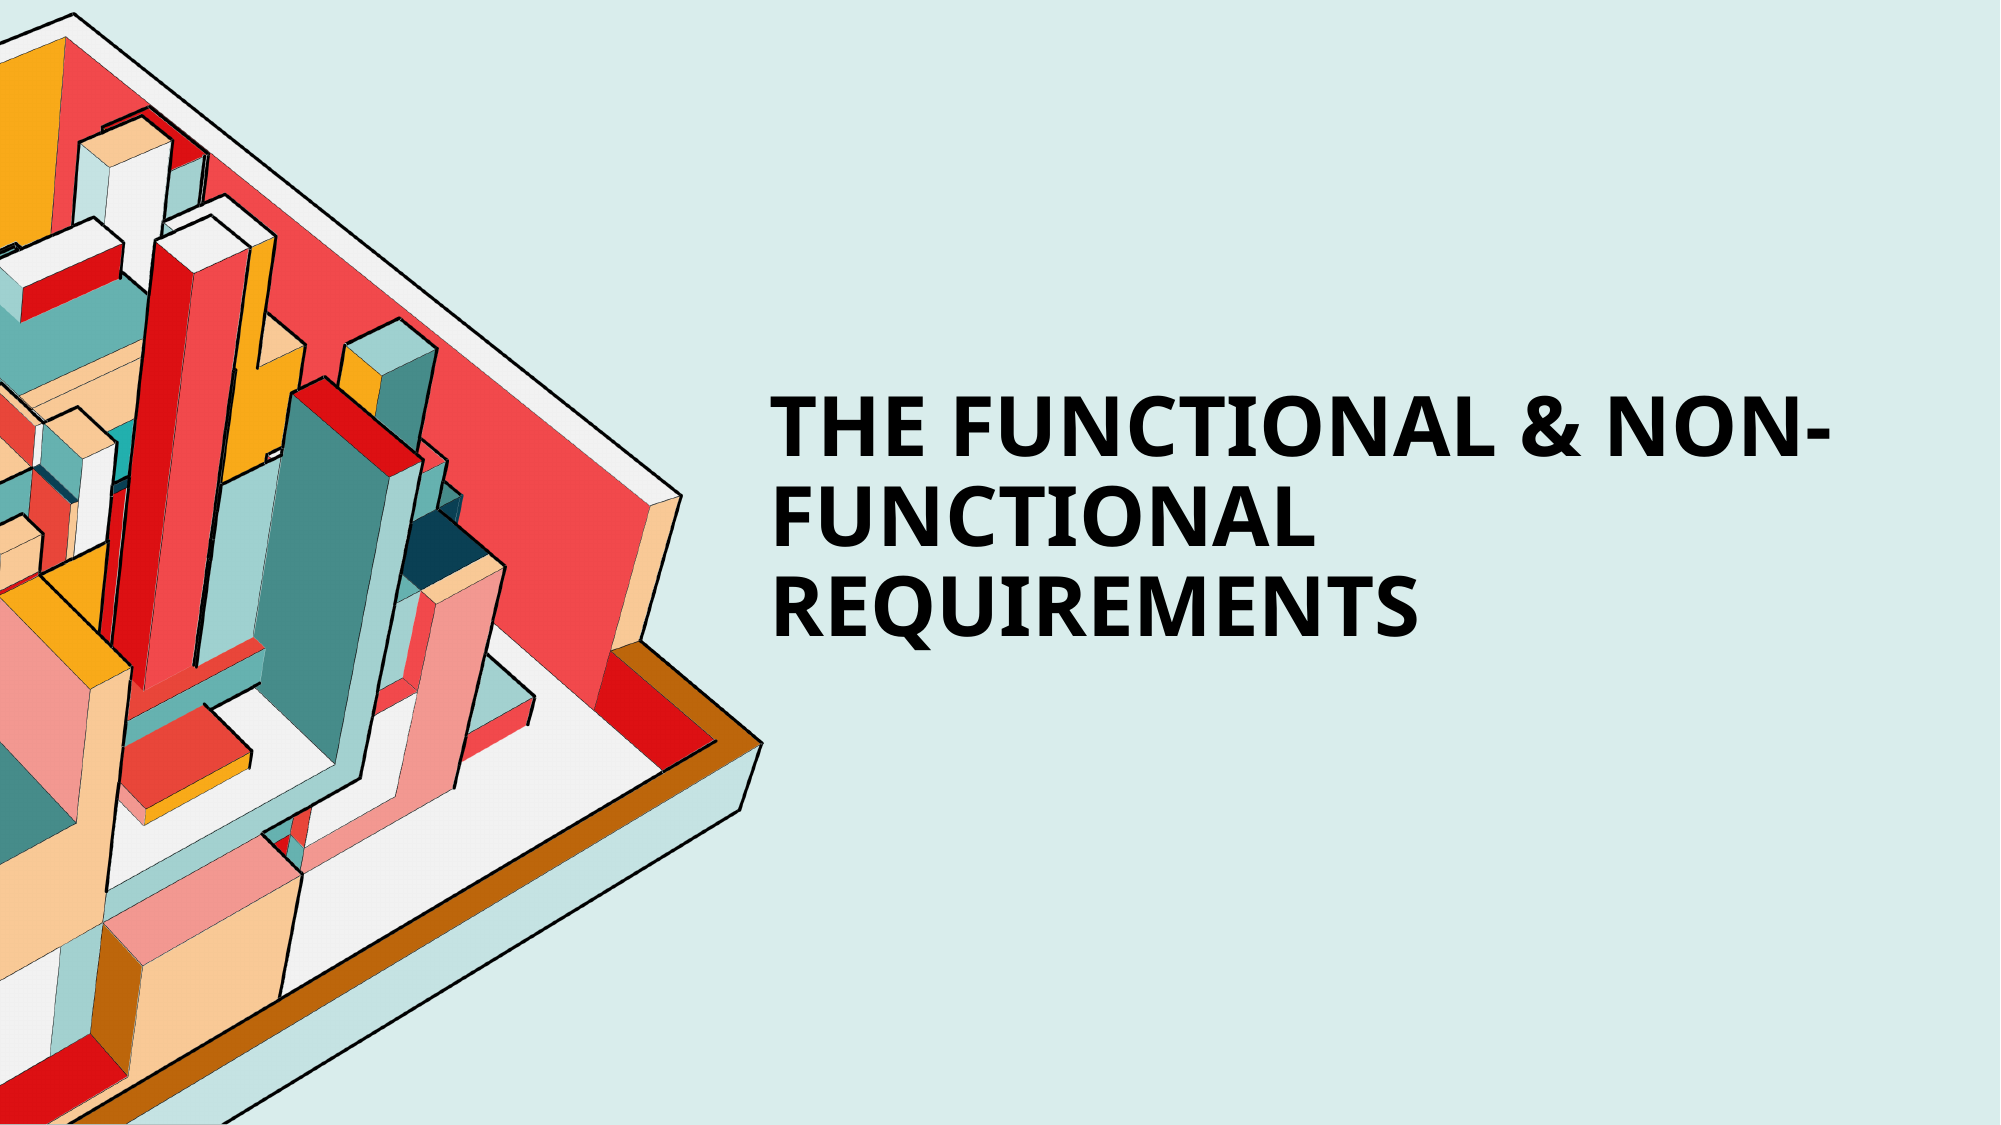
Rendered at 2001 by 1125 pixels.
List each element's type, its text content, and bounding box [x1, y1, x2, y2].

title the Functional & Non-Functional RequirementS [754, 117, 1939, 662]
picture [0, 0, 765, 1125]
